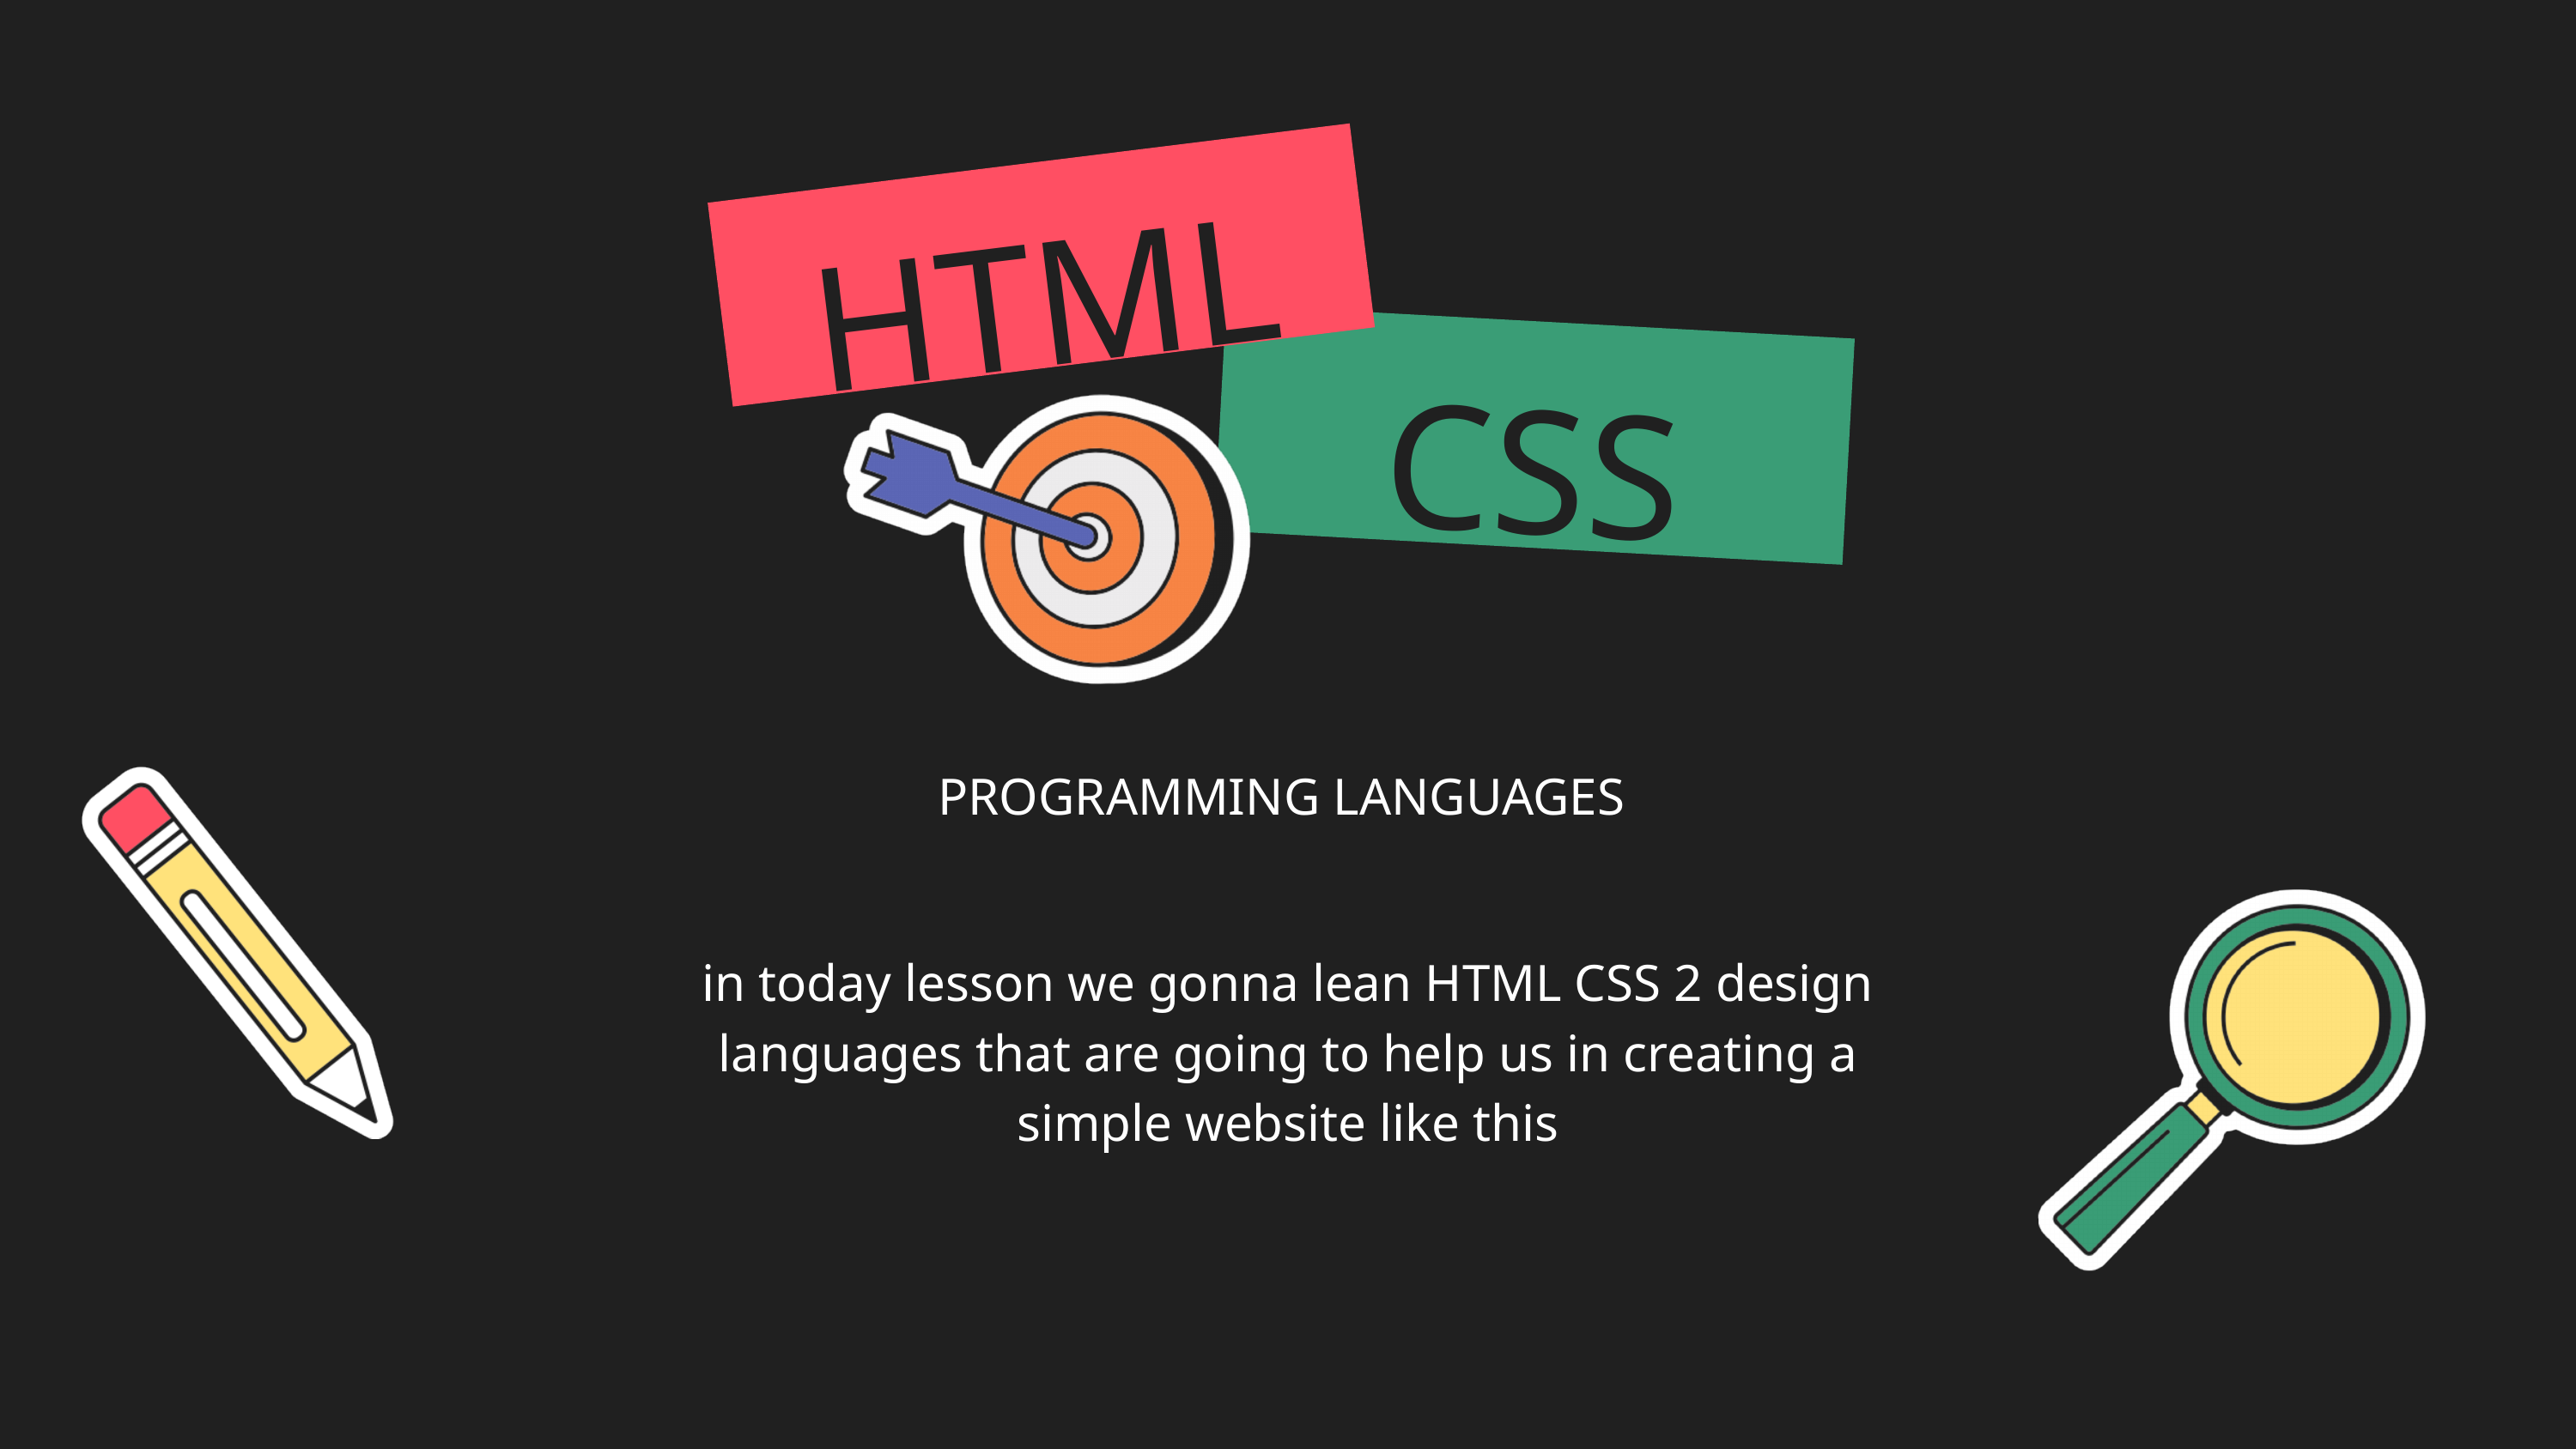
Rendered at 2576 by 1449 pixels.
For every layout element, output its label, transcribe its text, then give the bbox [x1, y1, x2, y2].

picture [78, 762, 395, 1139]
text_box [707, 123, 1376, 419]
picture [843, 393, 1262, 692]
text_box in today lesson we gonna lean HTML CSS 2 design languages that are going to help us in creating a simple website like this [664, 941, 1912, 1152]
text_box PROGRAMMING LANGUAGES [664, 755, 1912, 825]
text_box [1263, 304, 1856, 570]
picture [2032, 882, 2432, 1275]
